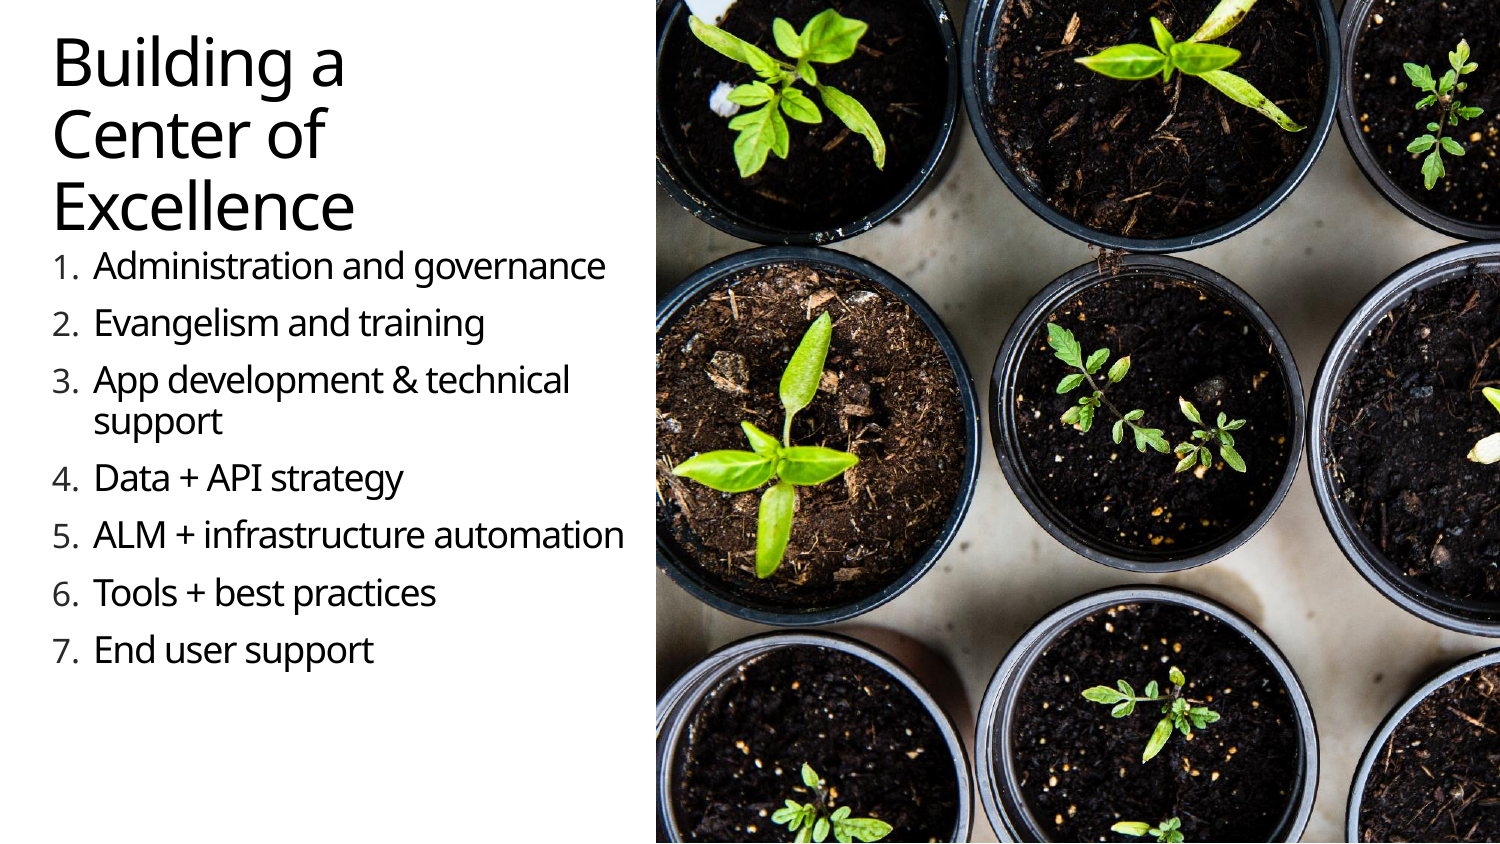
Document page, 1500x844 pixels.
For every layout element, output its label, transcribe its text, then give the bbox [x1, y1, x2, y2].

picture [656, 0, 1500, 844]
title Building a Center of Excellence [51, 28, 549, 175]
list Administration and governance Evangelism and training App development & technical support Data + API strategy ALM + infrastructure automation Tools + best practices End user support [51, 246, 636, 813]
